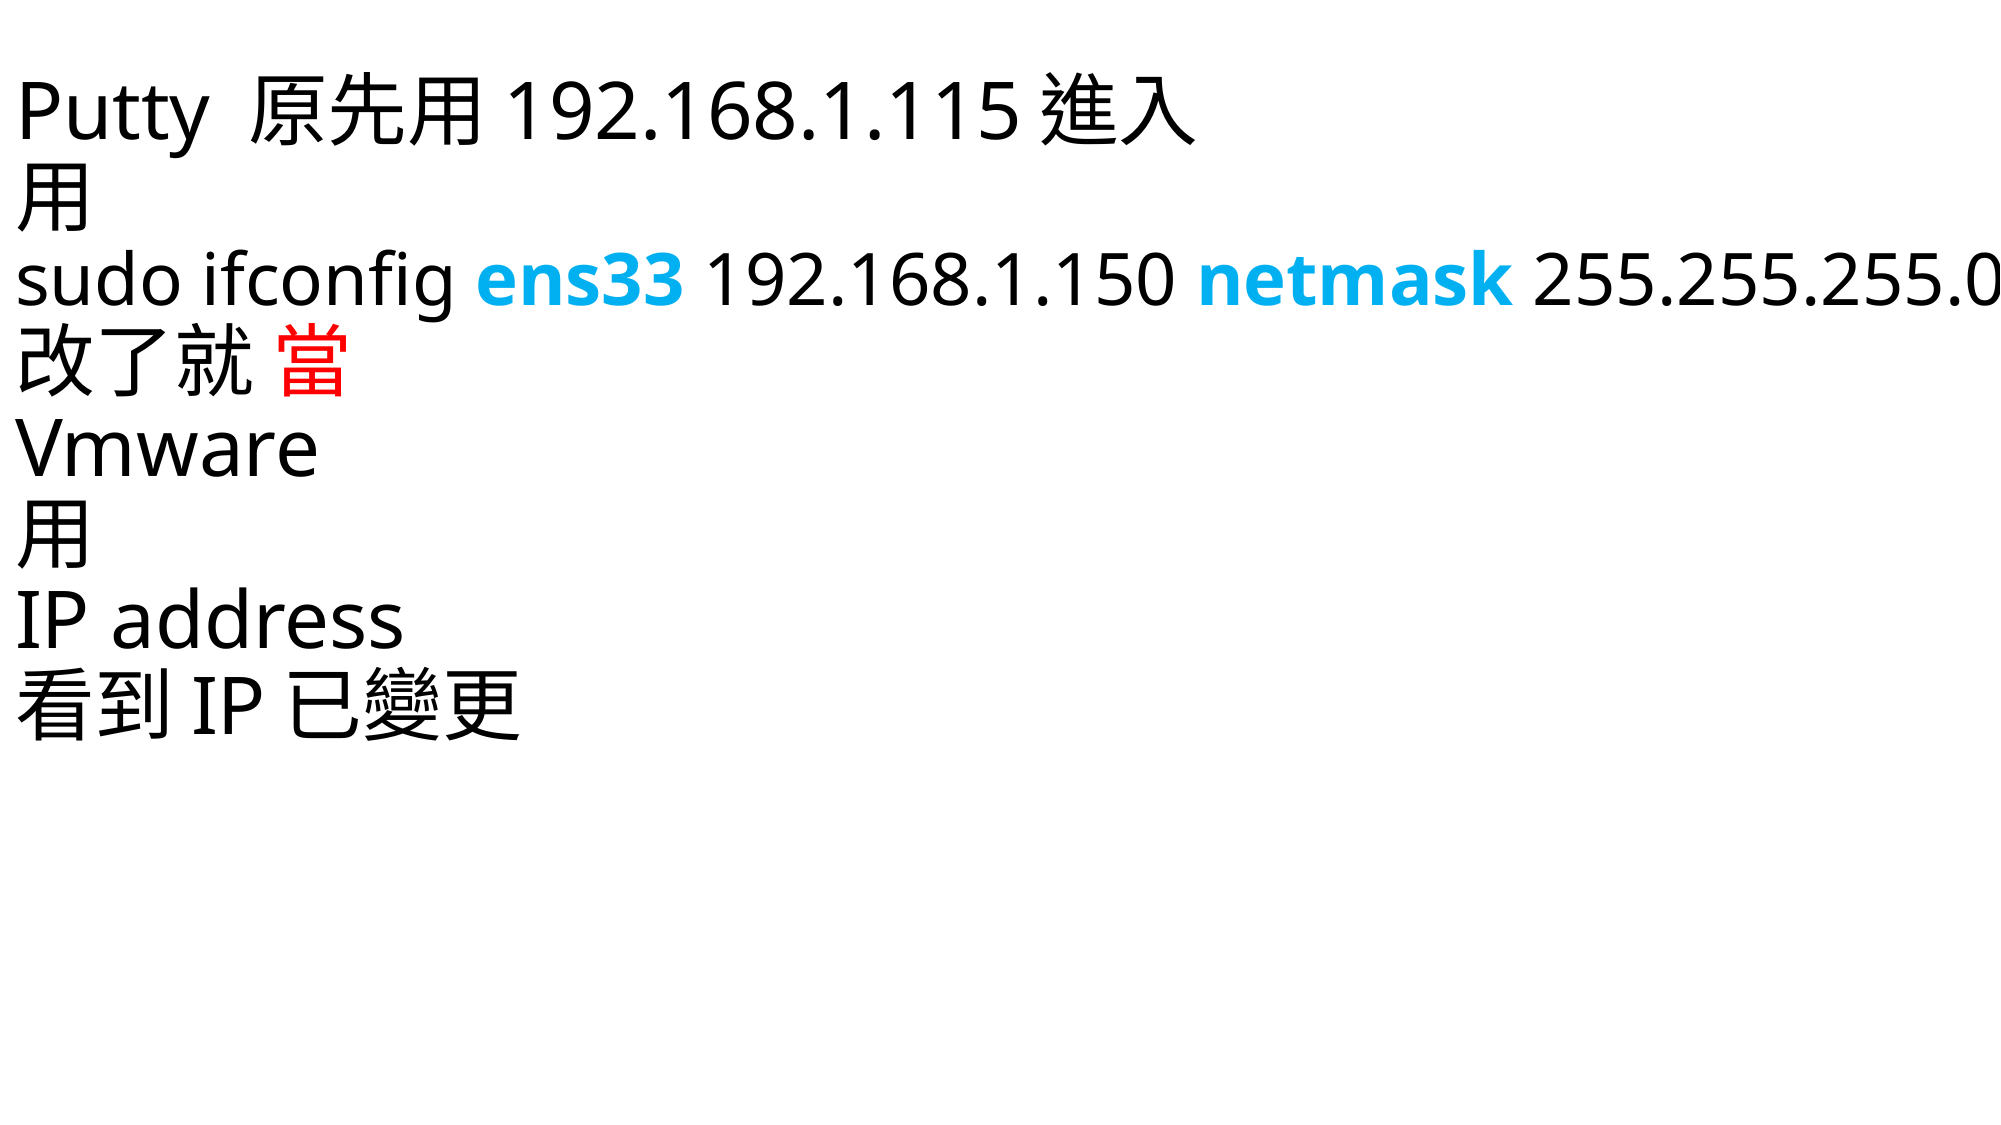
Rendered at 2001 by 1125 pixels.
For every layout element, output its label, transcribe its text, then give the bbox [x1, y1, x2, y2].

title Putty 原先用192.168.1.115進入 用 sudo ifconfig ens33 192.168.1.150 netmask 255.255.255.0 改了就 當 Vmware 用 IP address 看到IP已變更 [0, 63, 2000, 900]
